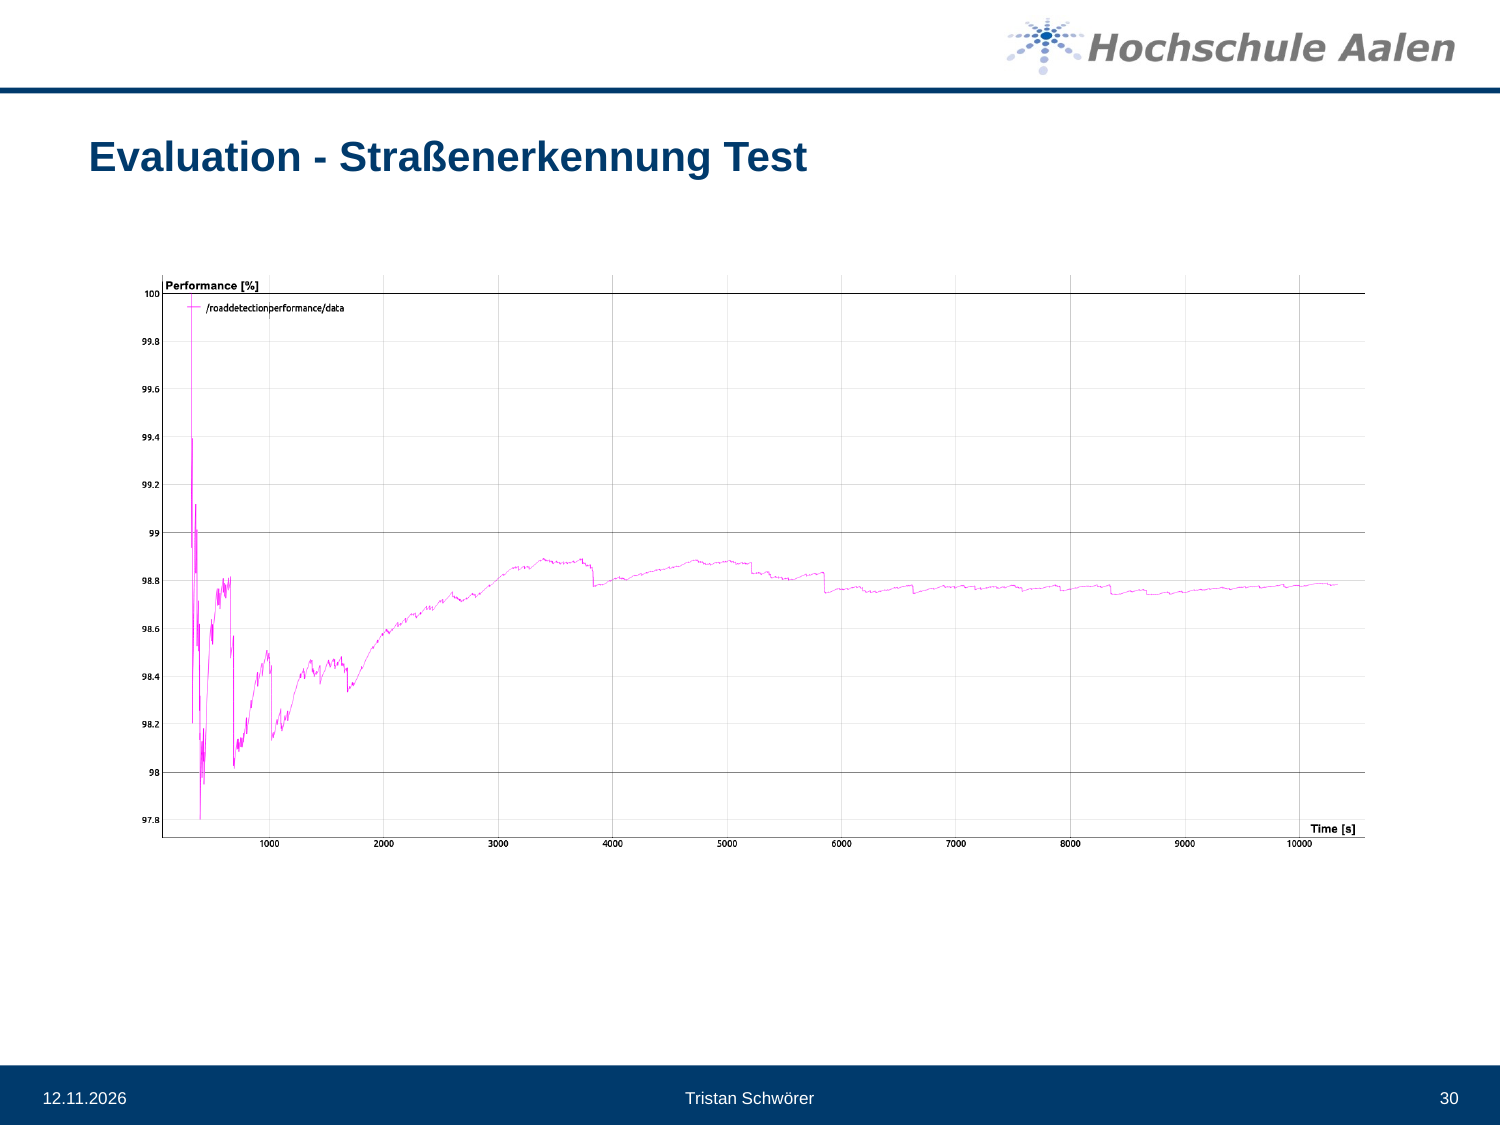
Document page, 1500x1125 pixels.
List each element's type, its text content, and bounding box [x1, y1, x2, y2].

picture [1004, 15, 1459, 79]
slide_number 30 [1310, 1079, 1460, 1116]
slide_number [42, 1079, 250, 1116]
picture [135, 274, 1365, 851]
title Evaluation - Straßenerkennung Test [88, 101, 1459, 208]
footer Tristan Schwörer [277, 1079, 1223, 1116]
